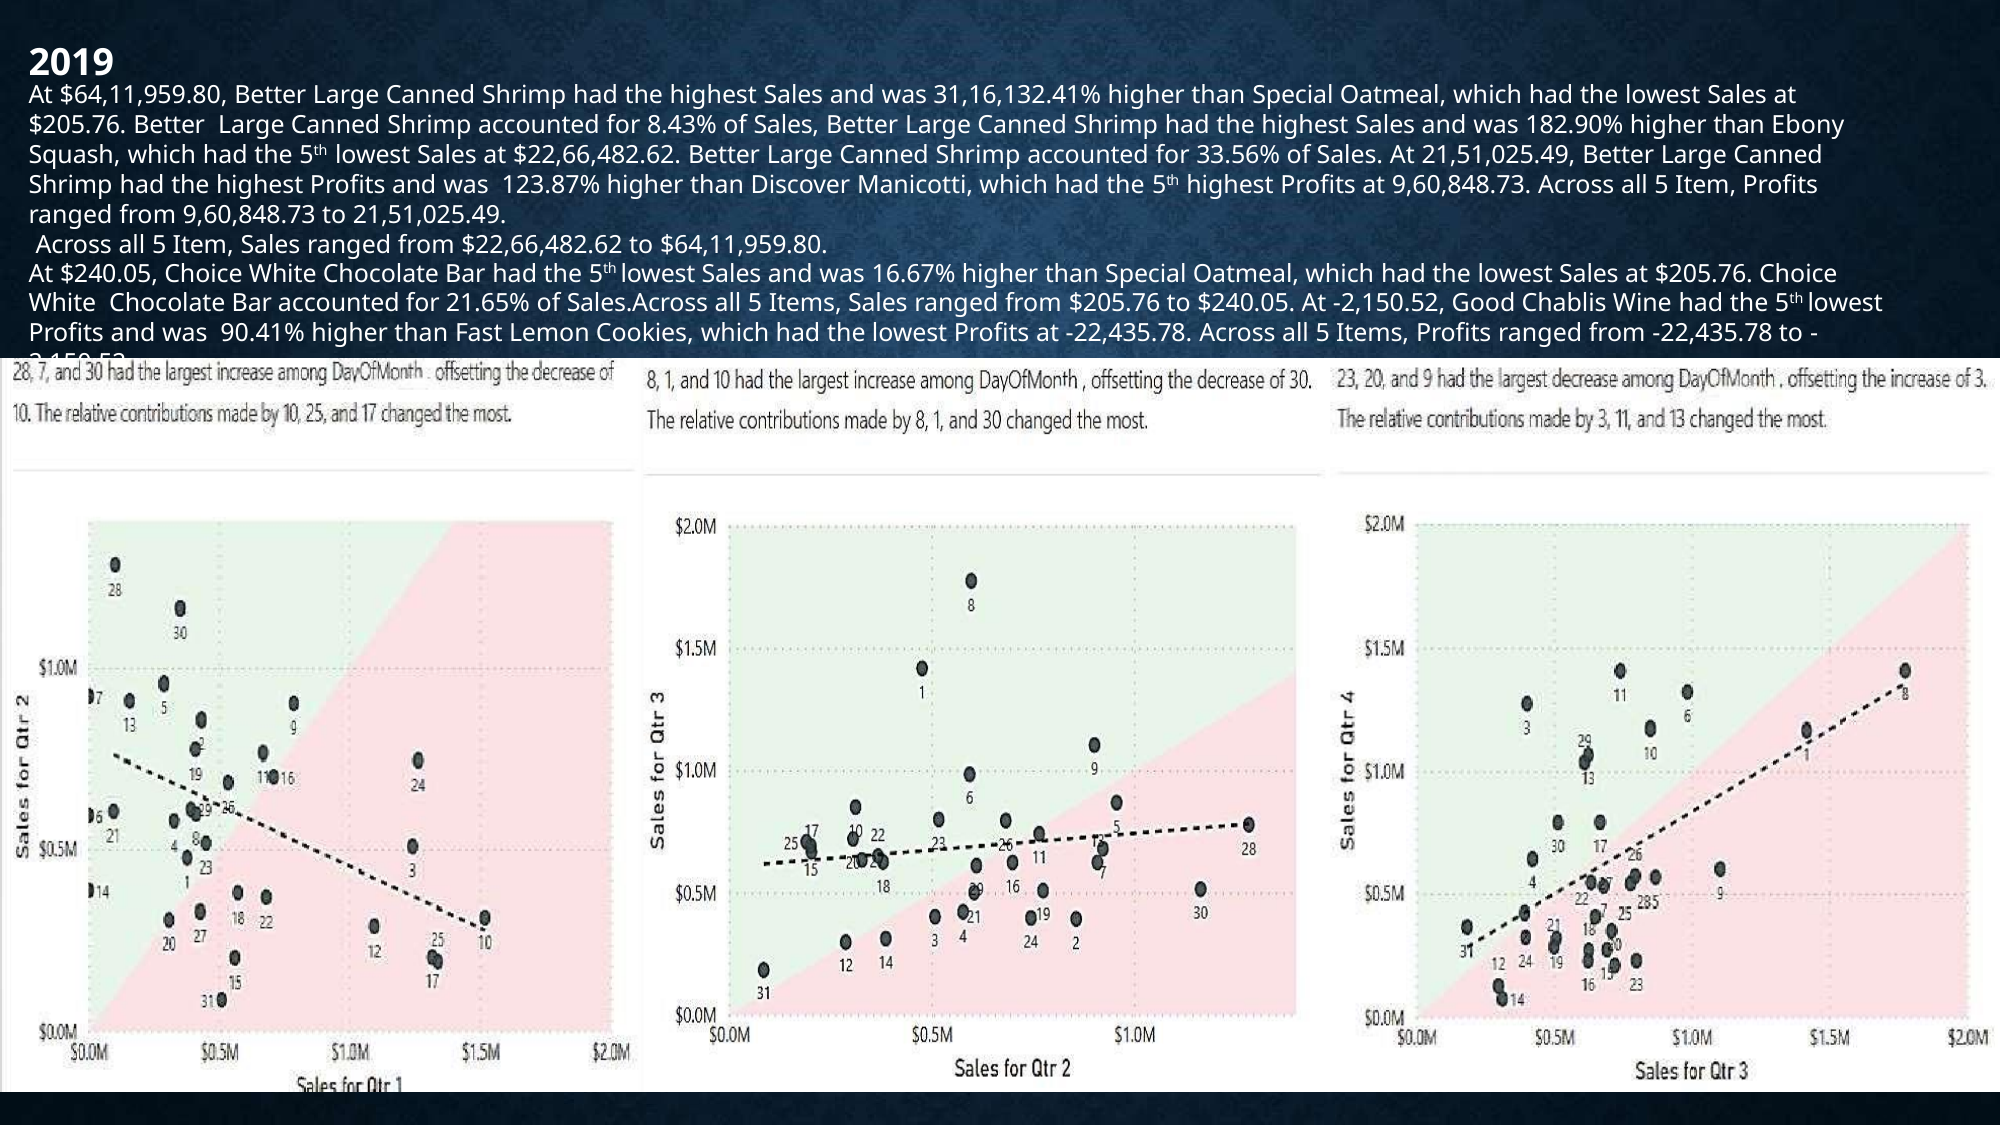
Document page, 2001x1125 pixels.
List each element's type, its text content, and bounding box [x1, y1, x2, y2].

title 2019 [26, 35, 117, 76]
picture [0, 0, 2000, 1125]
text_box At $64,11,959.80, Better Large Canned Shrimp had the highest Sales and was 31,16,132.41% higher than Special Oatmeal, which had the lowest Sales at $205.76. Better Large Canned Shrimp accounted for 8.43% of Sales, Better Large Canned Shrimp had the highest Sales and was 182.90% higher than Ebony Squash, which had the 5th lowest Sales at $22,66,482.62. Better Large Canned Shrimp accounted for 33.56% of Sales. At 21,51,025.49, Better Large Canned Shrimp had the highest Profits and was 123.87% higher than Discover Manicotti, which had the 5th highest Profits at 9,60,848.73. Across all 5 Item, Profits ranged from 9,60,848.73 to 21,51,025.49. Across all 5 Item, Sales ranged from $22,66,482.62 to $64,11,959.80. At $240.05, Choice White Chocolate Bar had the 5th lowest Sales and was 16.67% higher than Special Oatmeal, which had the lowest Sales at $205.76. Choice White Chocolate Bar accounted for 21.65% of Sales.Across all 5 Items, Sales ranged from $205.76 to $240.05. At -2,150.52, Good Chablis Wine had the 5th lowest Profits and was 90.41% higher than Fast Lemon Cookies, which had the lowest Profits at -22,435.78. Across all 5 Items, Profits ranged from -22,435.78 to -2,150.52. [24, 76, 1895, 358]
